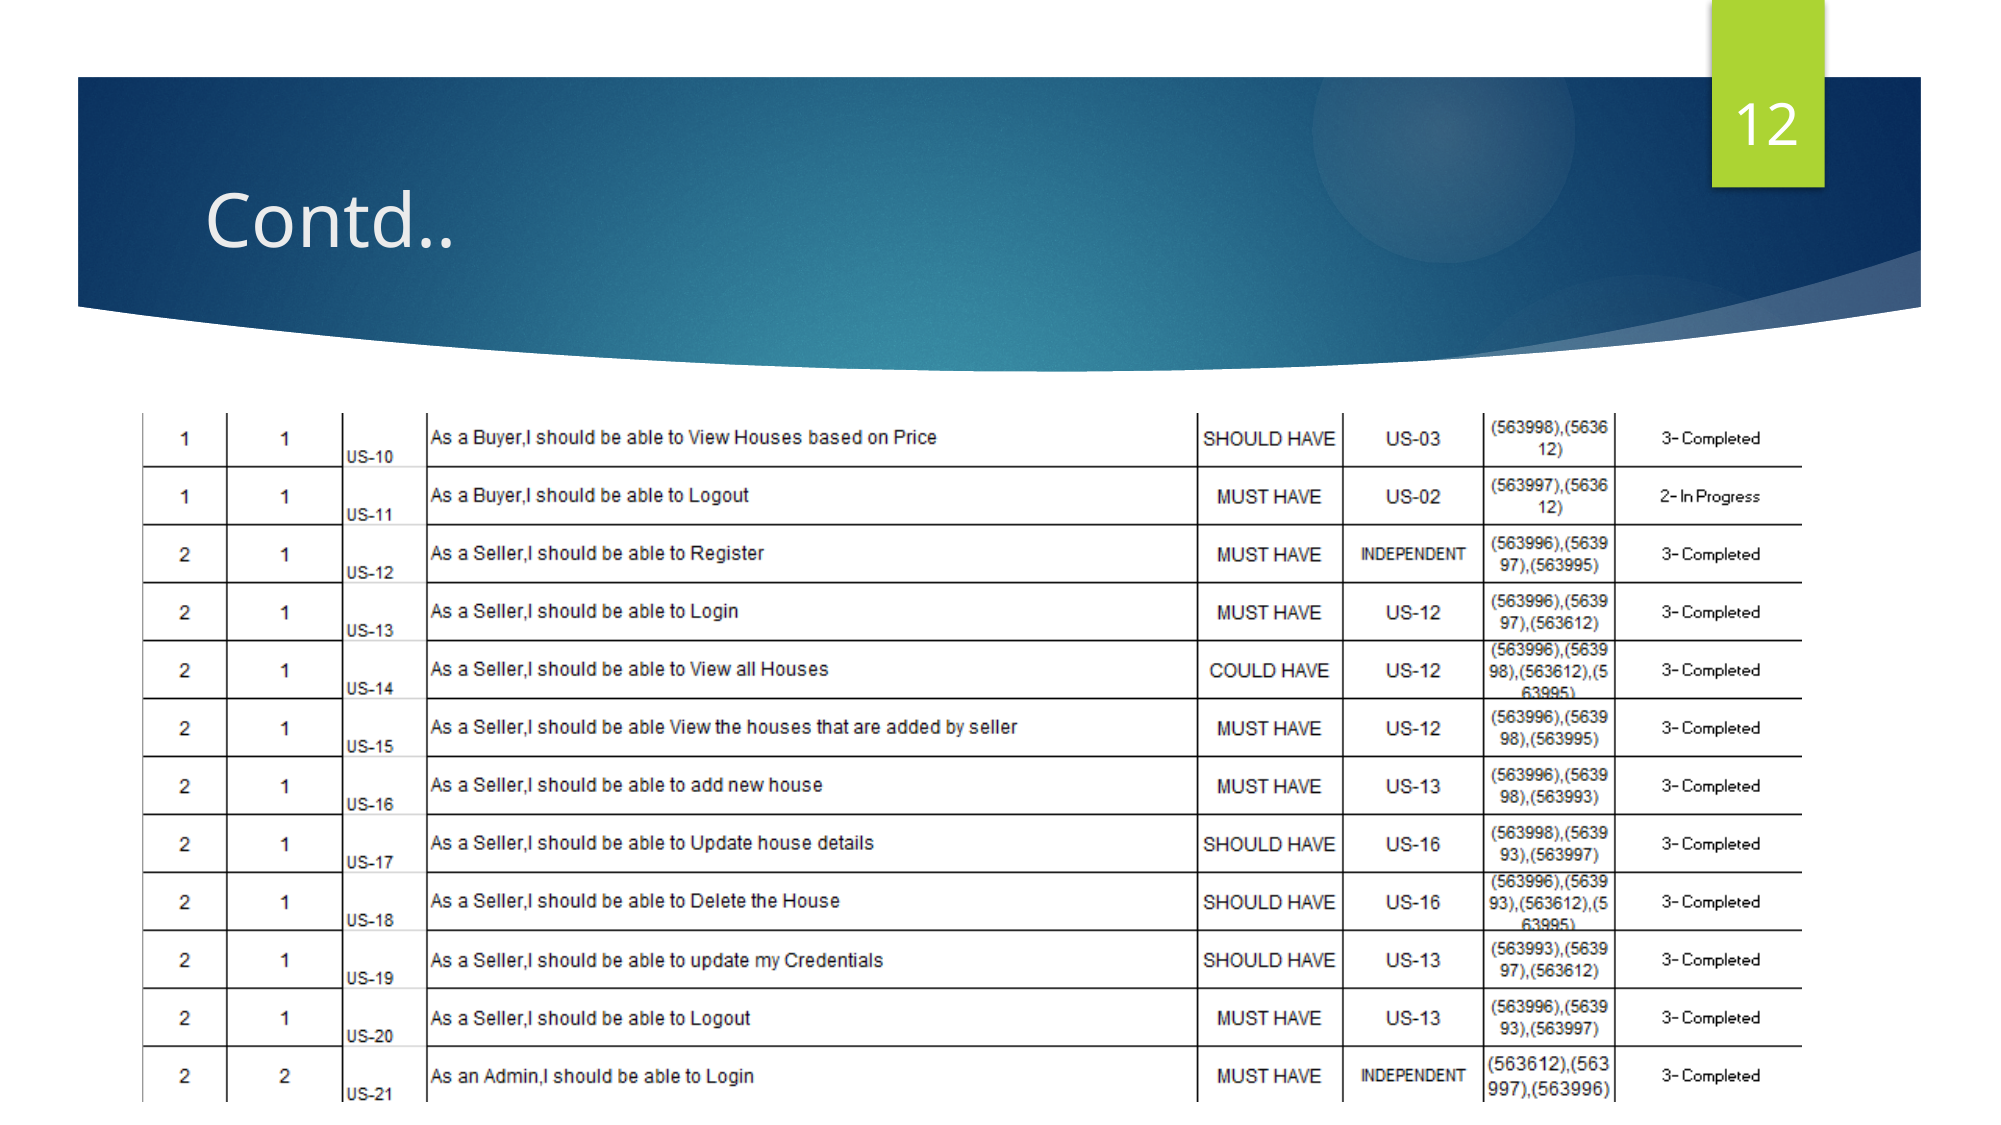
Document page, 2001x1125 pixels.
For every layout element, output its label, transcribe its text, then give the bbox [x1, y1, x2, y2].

picture [142, 413, 1803, 1102]
title Contd.. [189, 159, 1627, 276]
slide_number 12 [1698, 48, 1836, 175]
